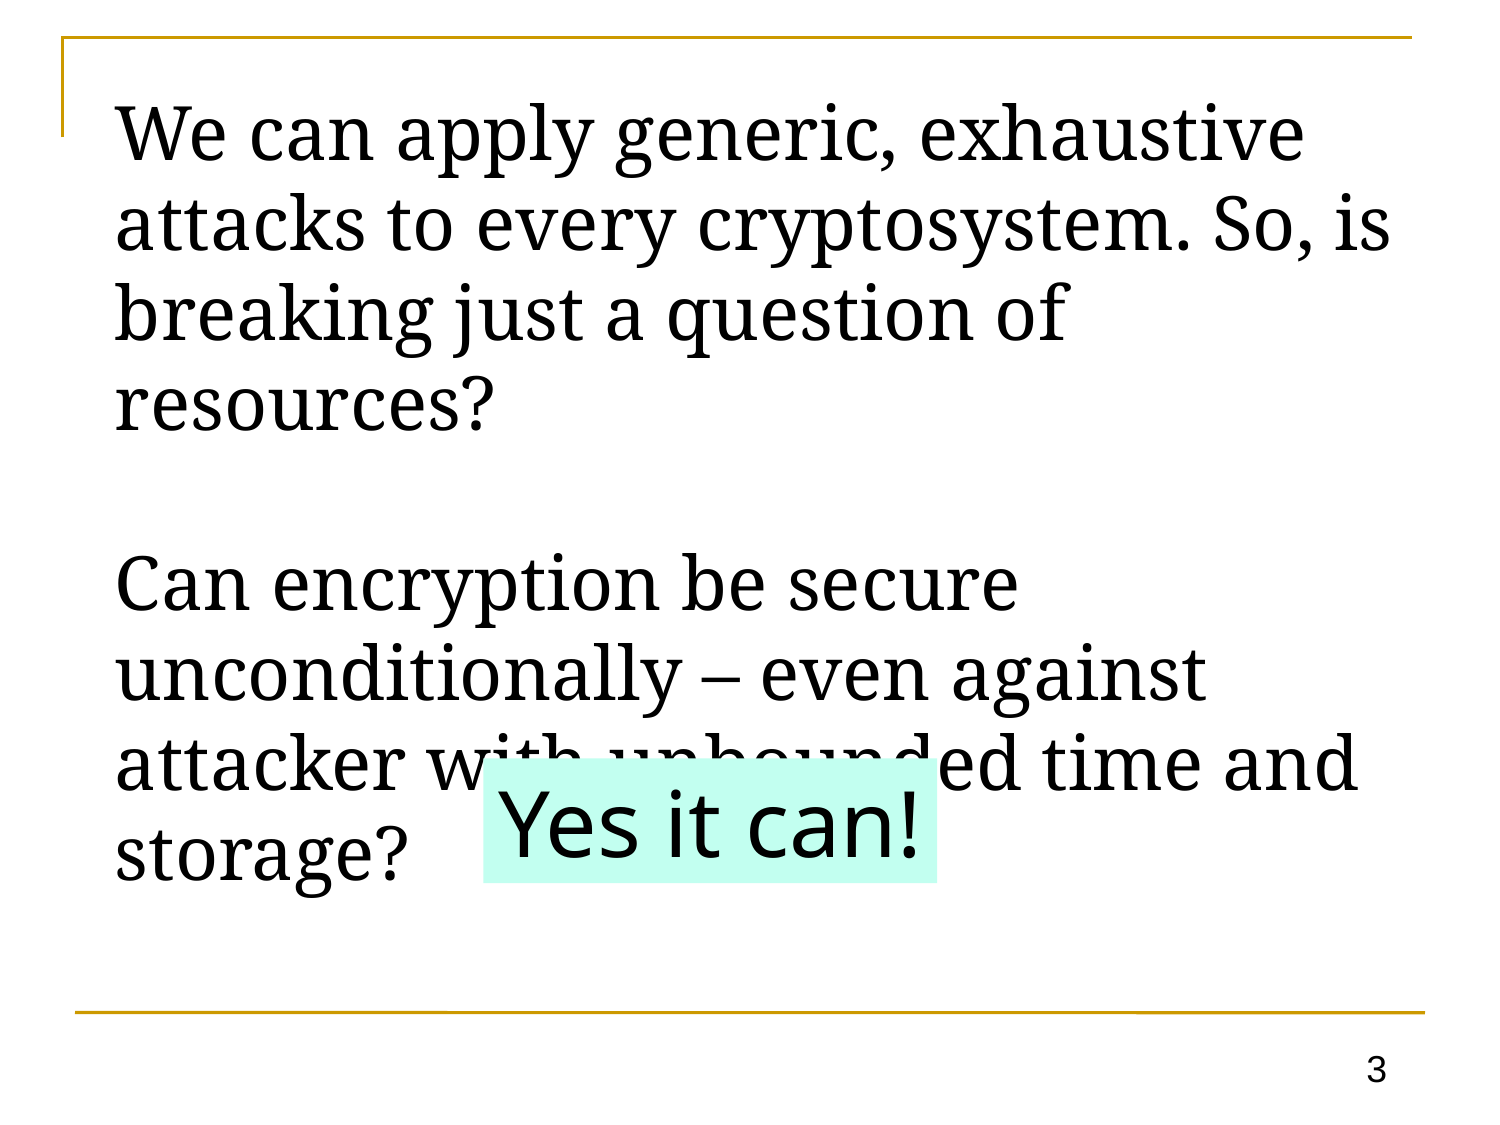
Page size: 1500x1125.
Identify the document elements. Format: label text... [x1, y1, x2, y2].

text_box Yes it can! [483, 758, 938, 884]
title We can apply generic, exhaustive attacks to every cryptosystem. So, is breaking just a question of resources? Can encryption be secure unconditionally – even against attacker with unbounded time and storage? [100, 78, 1461, 718]
slide_number 3 [1351, 1023, 1424, 1098]
